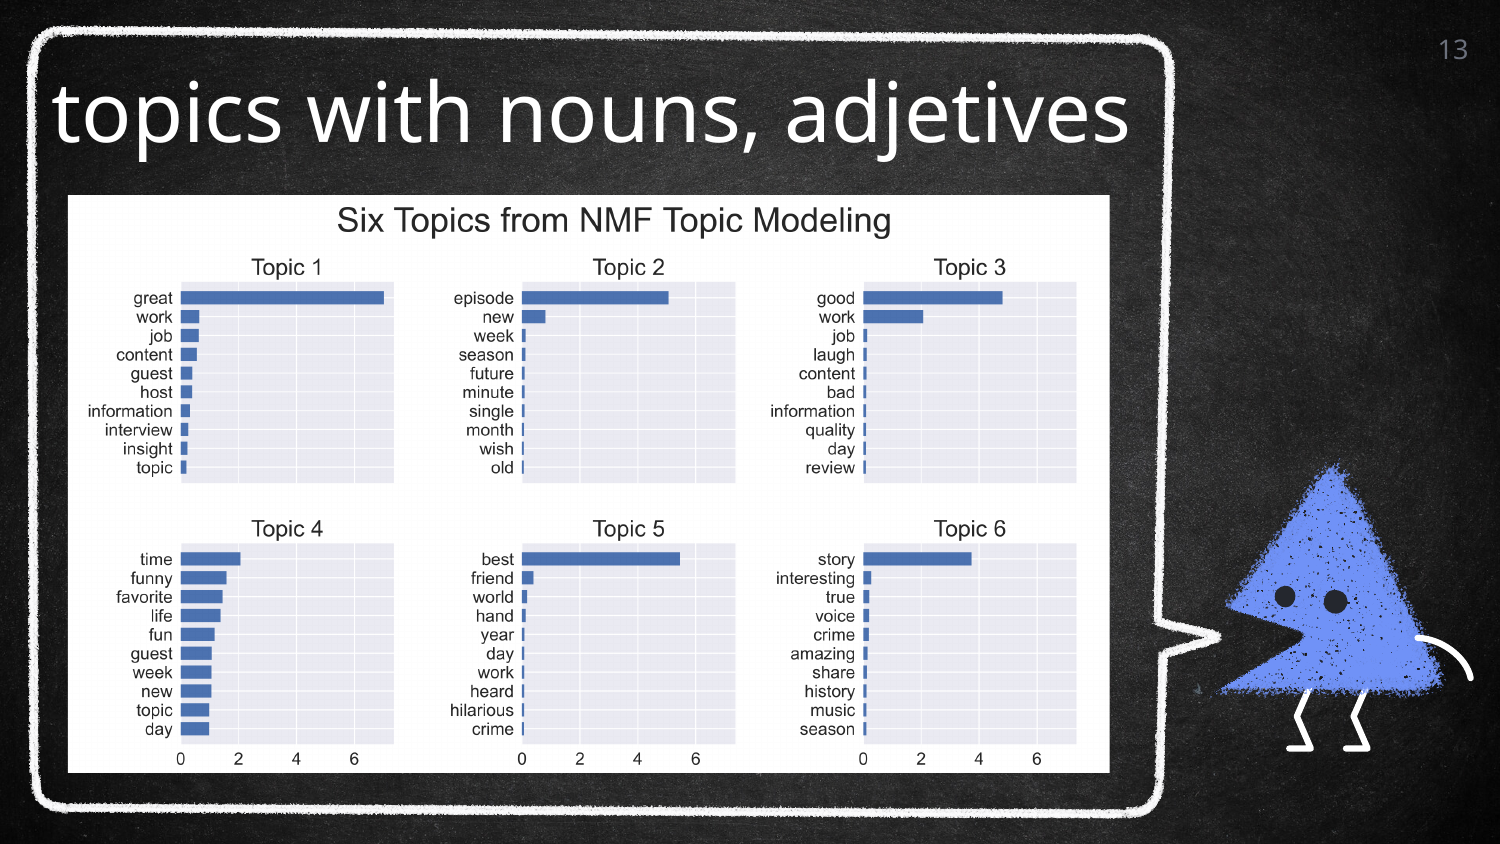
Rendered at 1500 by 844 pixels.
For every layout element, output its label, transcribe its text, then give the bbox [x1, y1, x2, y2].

picture [0, 0, 1500, 844]
slide_number 13 [1378, 32, 1469, 98]
title topics with nouns, adjetives [51, 70, 1157, 185]
